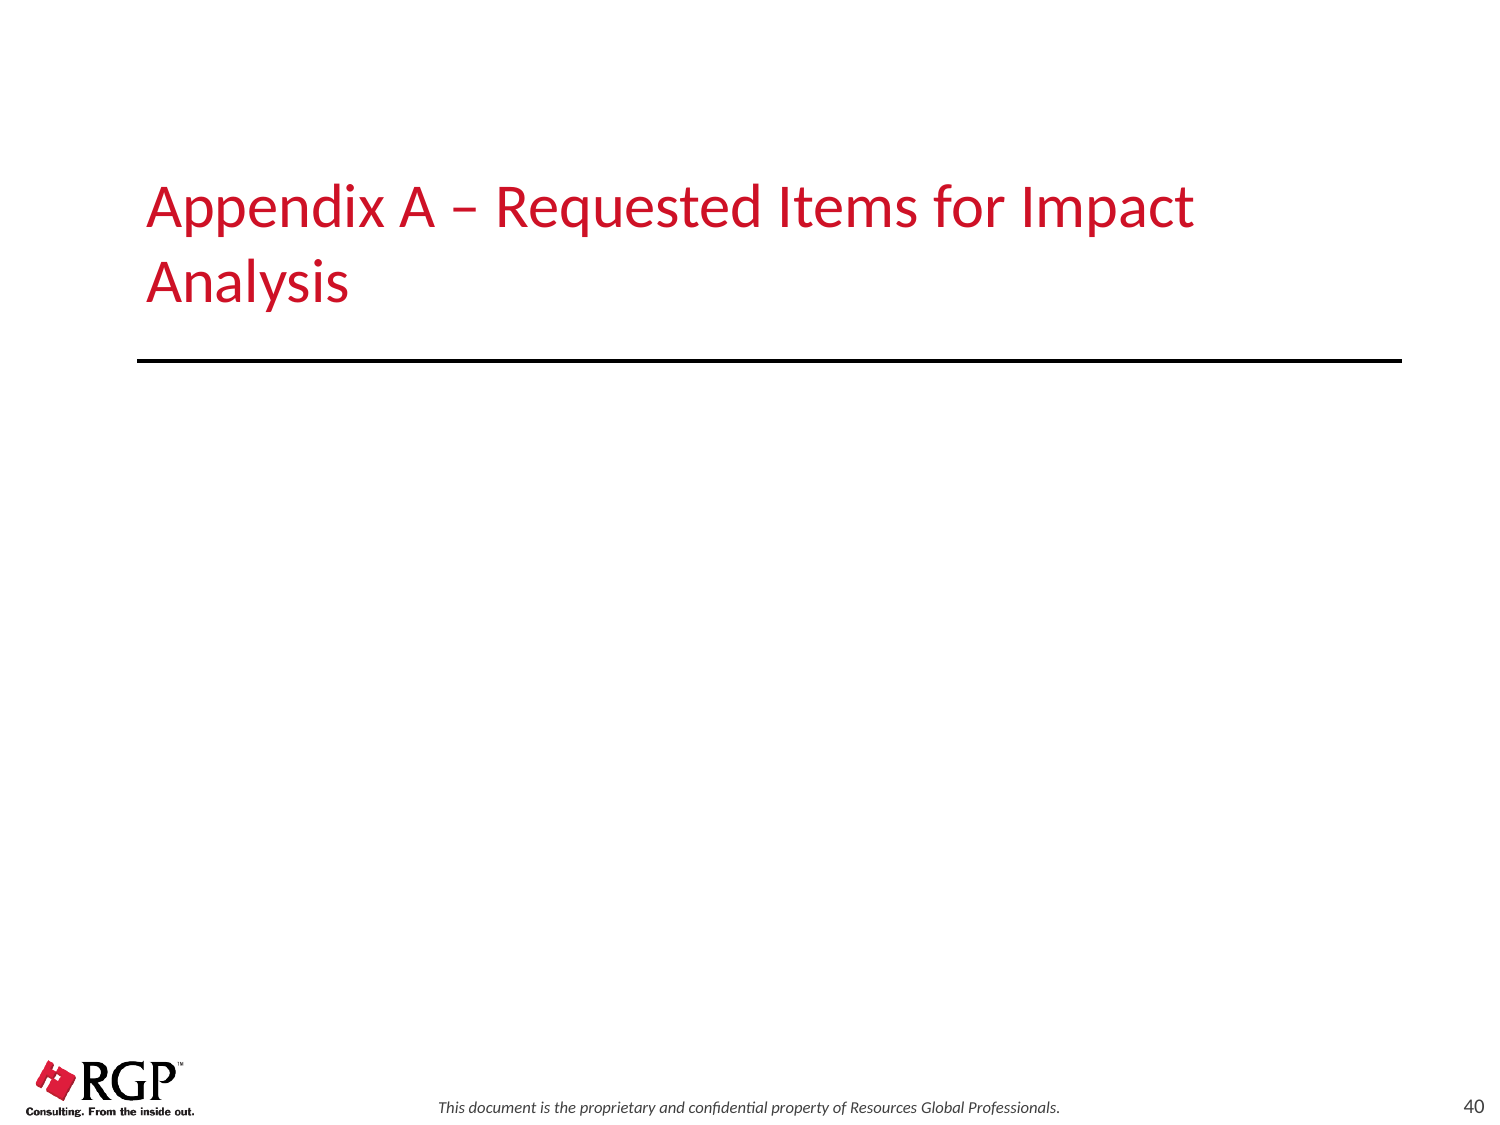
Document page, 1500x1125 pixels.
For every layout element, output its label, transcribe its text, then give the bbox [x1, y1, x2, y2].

title Appendix A – Requested Items for Impact Analysis [131, 81, 1407, 323]
picture [26, 1060, 194, 1117]
